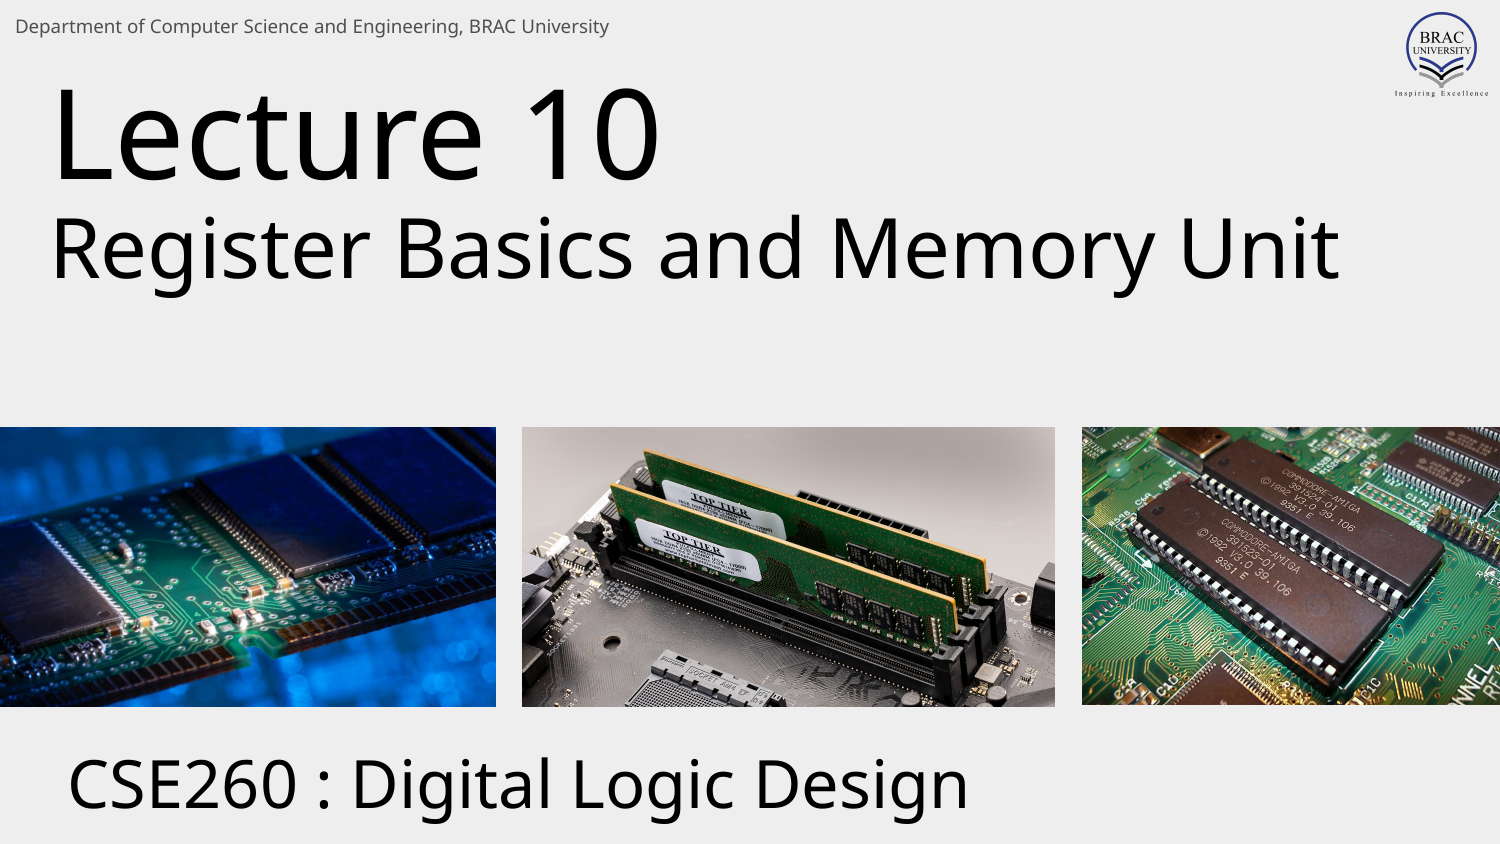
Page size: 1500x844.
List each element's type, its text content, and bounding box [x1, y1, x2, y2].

picture [1082, 427, 1500, 705]
text_box Lecture 10 Register Basics and Memory Unit [34, 56, 1429, 386]
text_box CSE260 : Digital Logic Design [52, 735, 1448, 844]
picture [0, 427, 496, 707]
picture [522, 427, 1055, 707]
text_box Department of Computer Science and Engineering, BRAC University [0, 0, 831, 56]
picture [1395, 12, 1488, 97]
